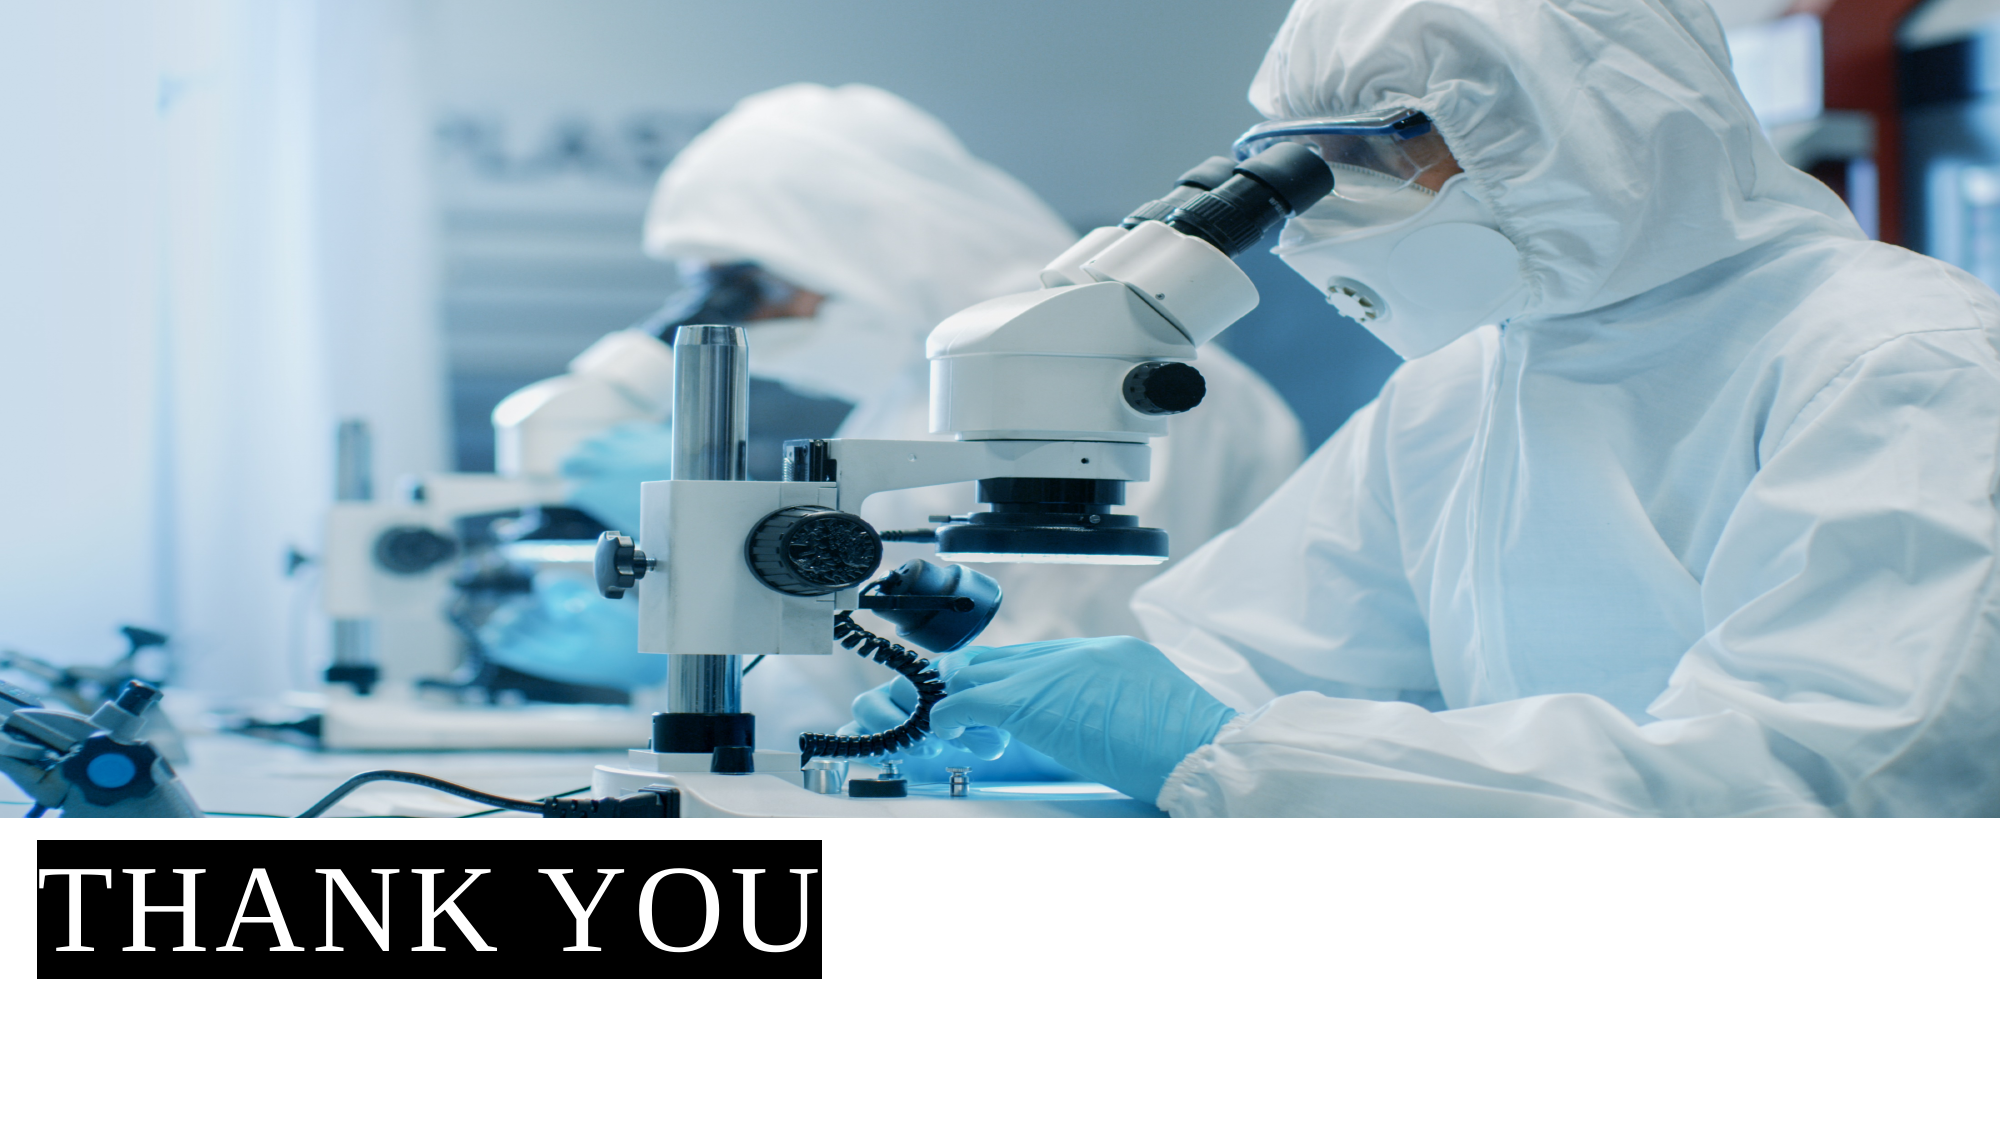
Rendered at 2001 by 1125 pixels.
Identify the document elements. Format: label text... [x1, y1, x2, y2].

picture [0, 0, 2000, 818]
title THANK YOU [22, 855, 1903, 985]
